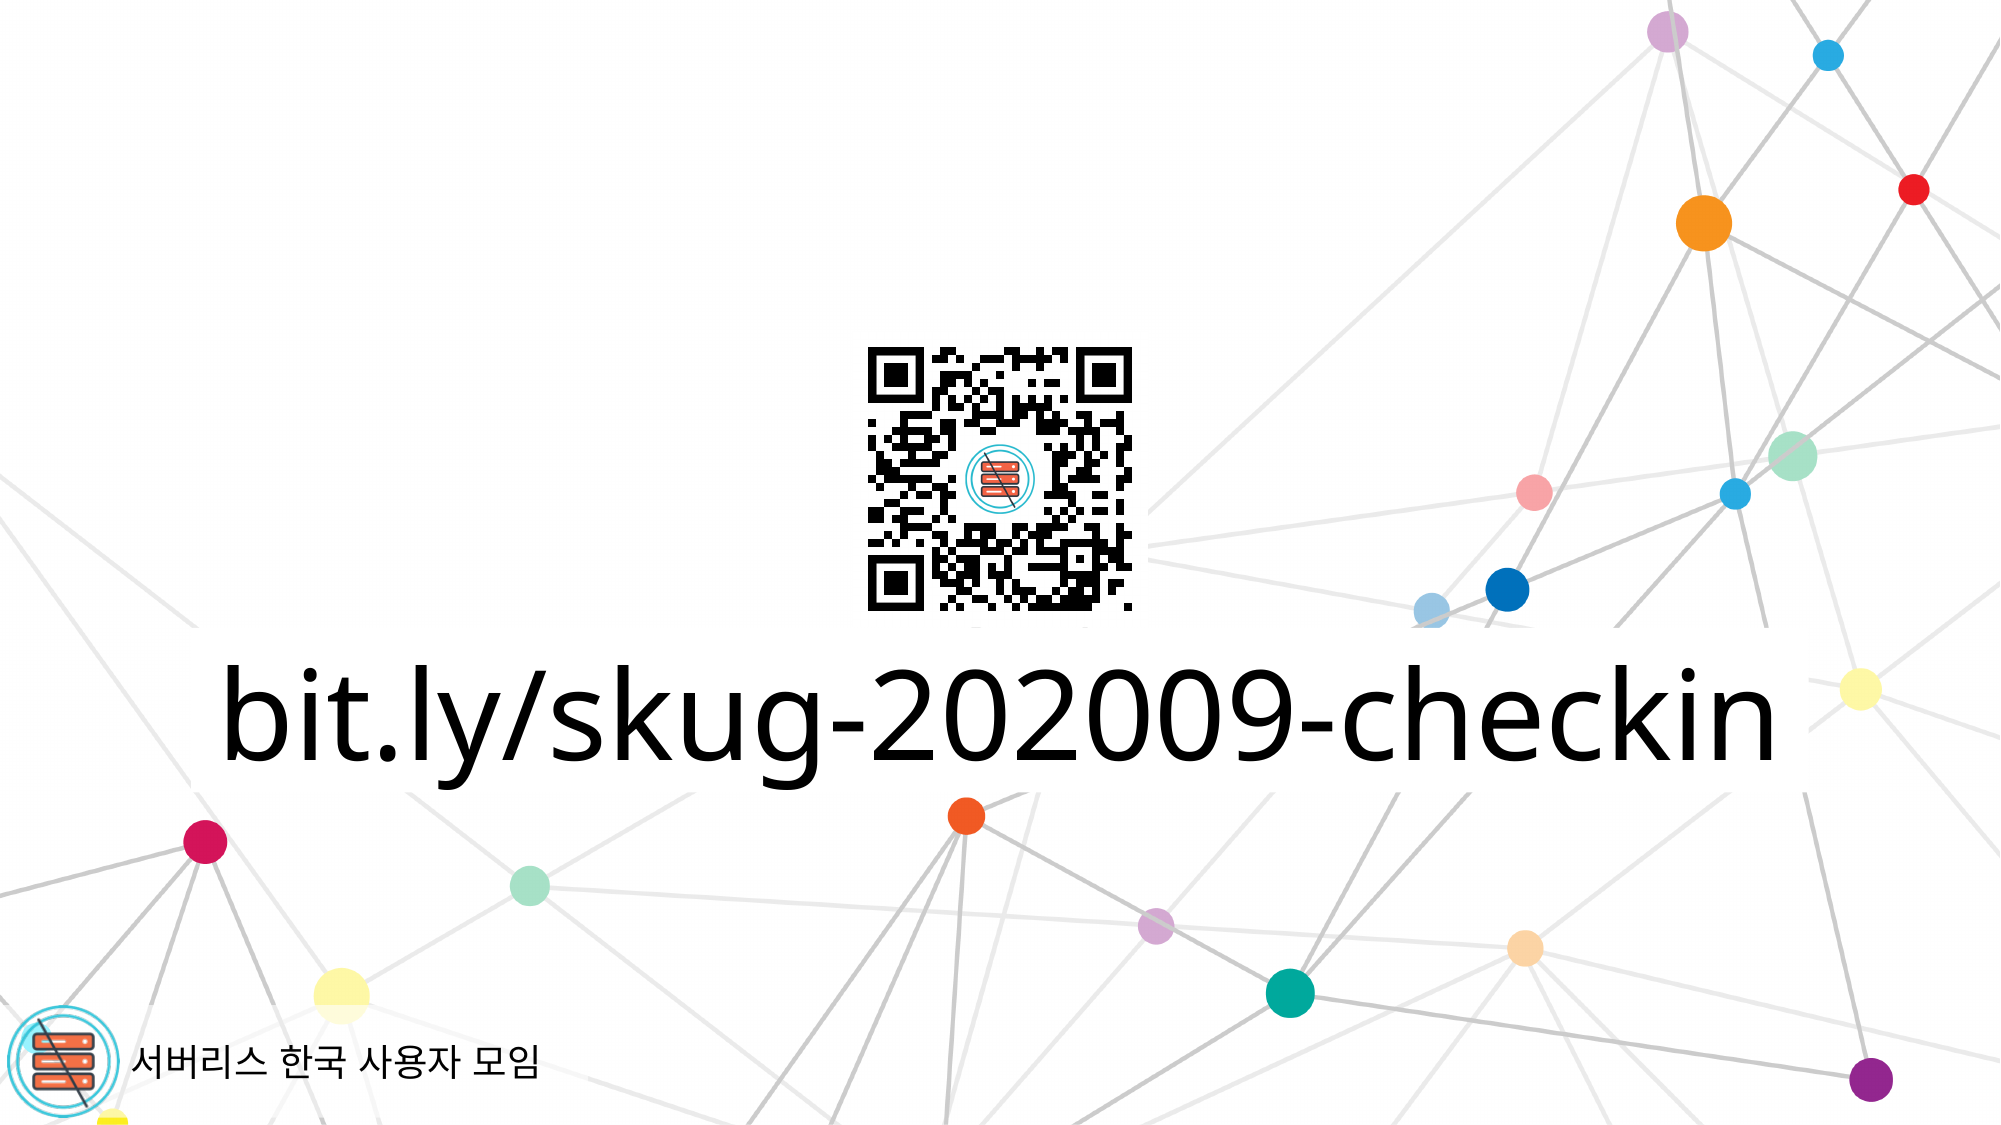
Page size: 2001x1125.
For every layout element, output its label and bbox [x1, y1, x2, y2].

picture [0, 0, 2000, 1125]
text_box [191, 331, 1809, 794]
